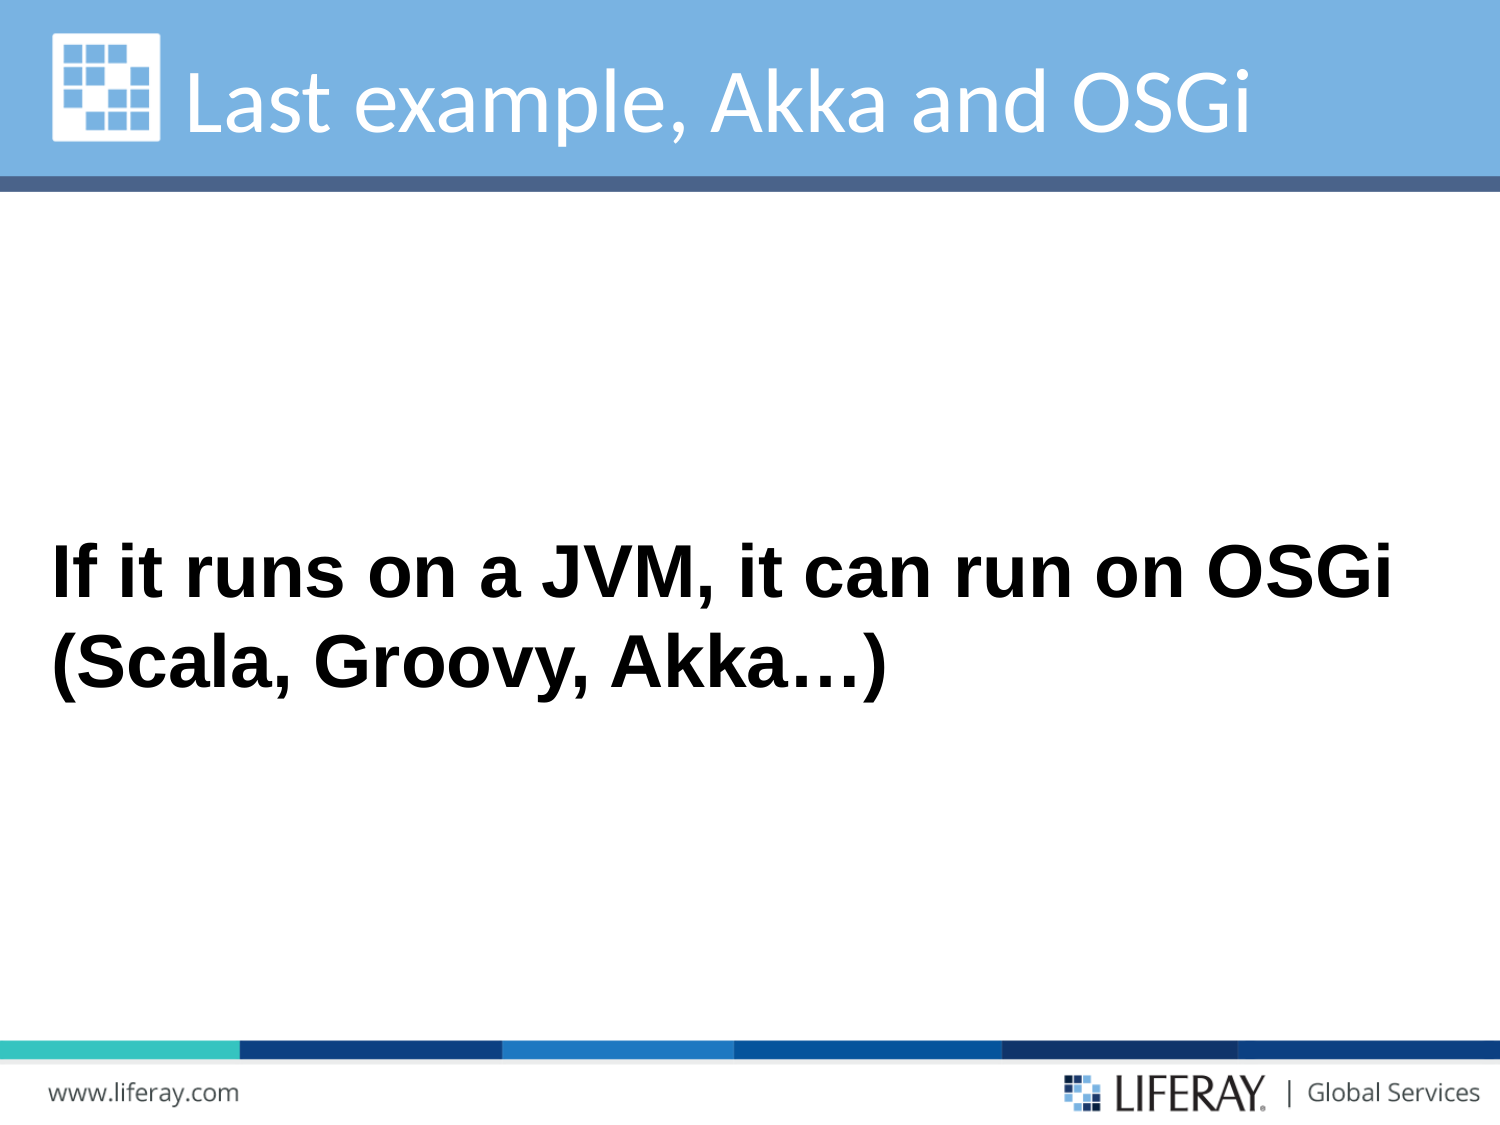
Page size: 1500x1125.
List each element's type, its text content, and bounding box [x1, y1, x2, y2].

text_box If it runs on a JVM, it can run on OSGi (Scala, Groovy, Akka…) [36, 507, 1464, 795]
picture [0, 0, 1500, 1125]
title Last example, Akka and OSGi [169, 34, 1421, 157]
